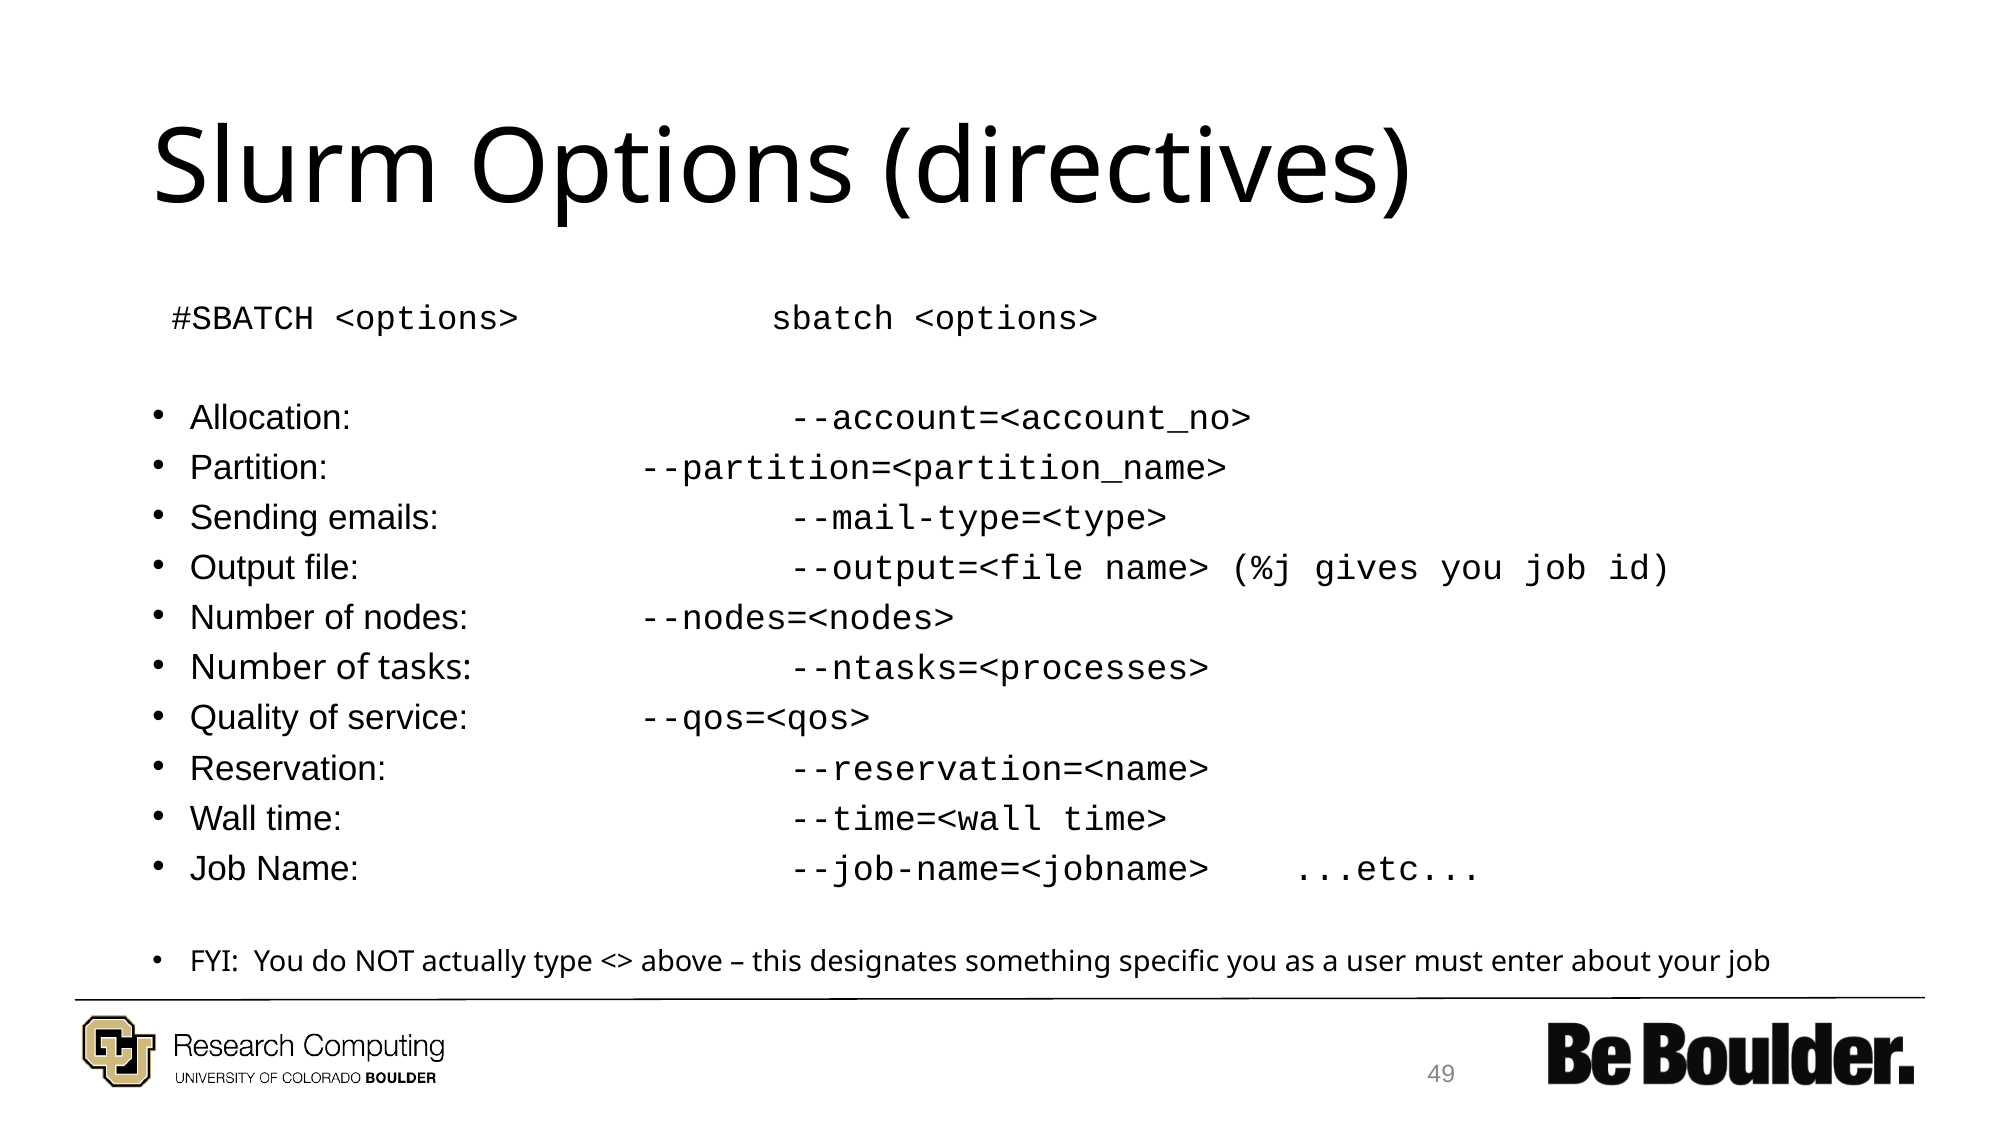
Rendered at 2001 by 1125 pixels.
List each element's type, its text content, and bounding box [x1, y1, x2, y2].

list #SBATCH <options> sbatch <options> Allocation: --account=<account_no> Partition: --partition=<partition_name> Sending emails: --mail-type=<type> Output file: --output=<file name> (%j gives you job id) Number of nodes: --nodes=<nodes> Number of tasks: --ntasks=<processes> Quality of service: --qos=<qos> Reservation: --reservation=<name> Wall time: --time=<wall time> Job Name: --job-name=<jobname> ...etc... FYI: You do NOT actually type <> above – this designates something specific you as a user must enter about your job [137, 299, 1863, 983]
picture [1524, 1015, 1938, 1088]
picture [81, 1015, 444, 1088]
title Slurm Options (directives) [137, 59, 1863, 278]
slide_number 49 [1412, 1042, 1525, 1103]
